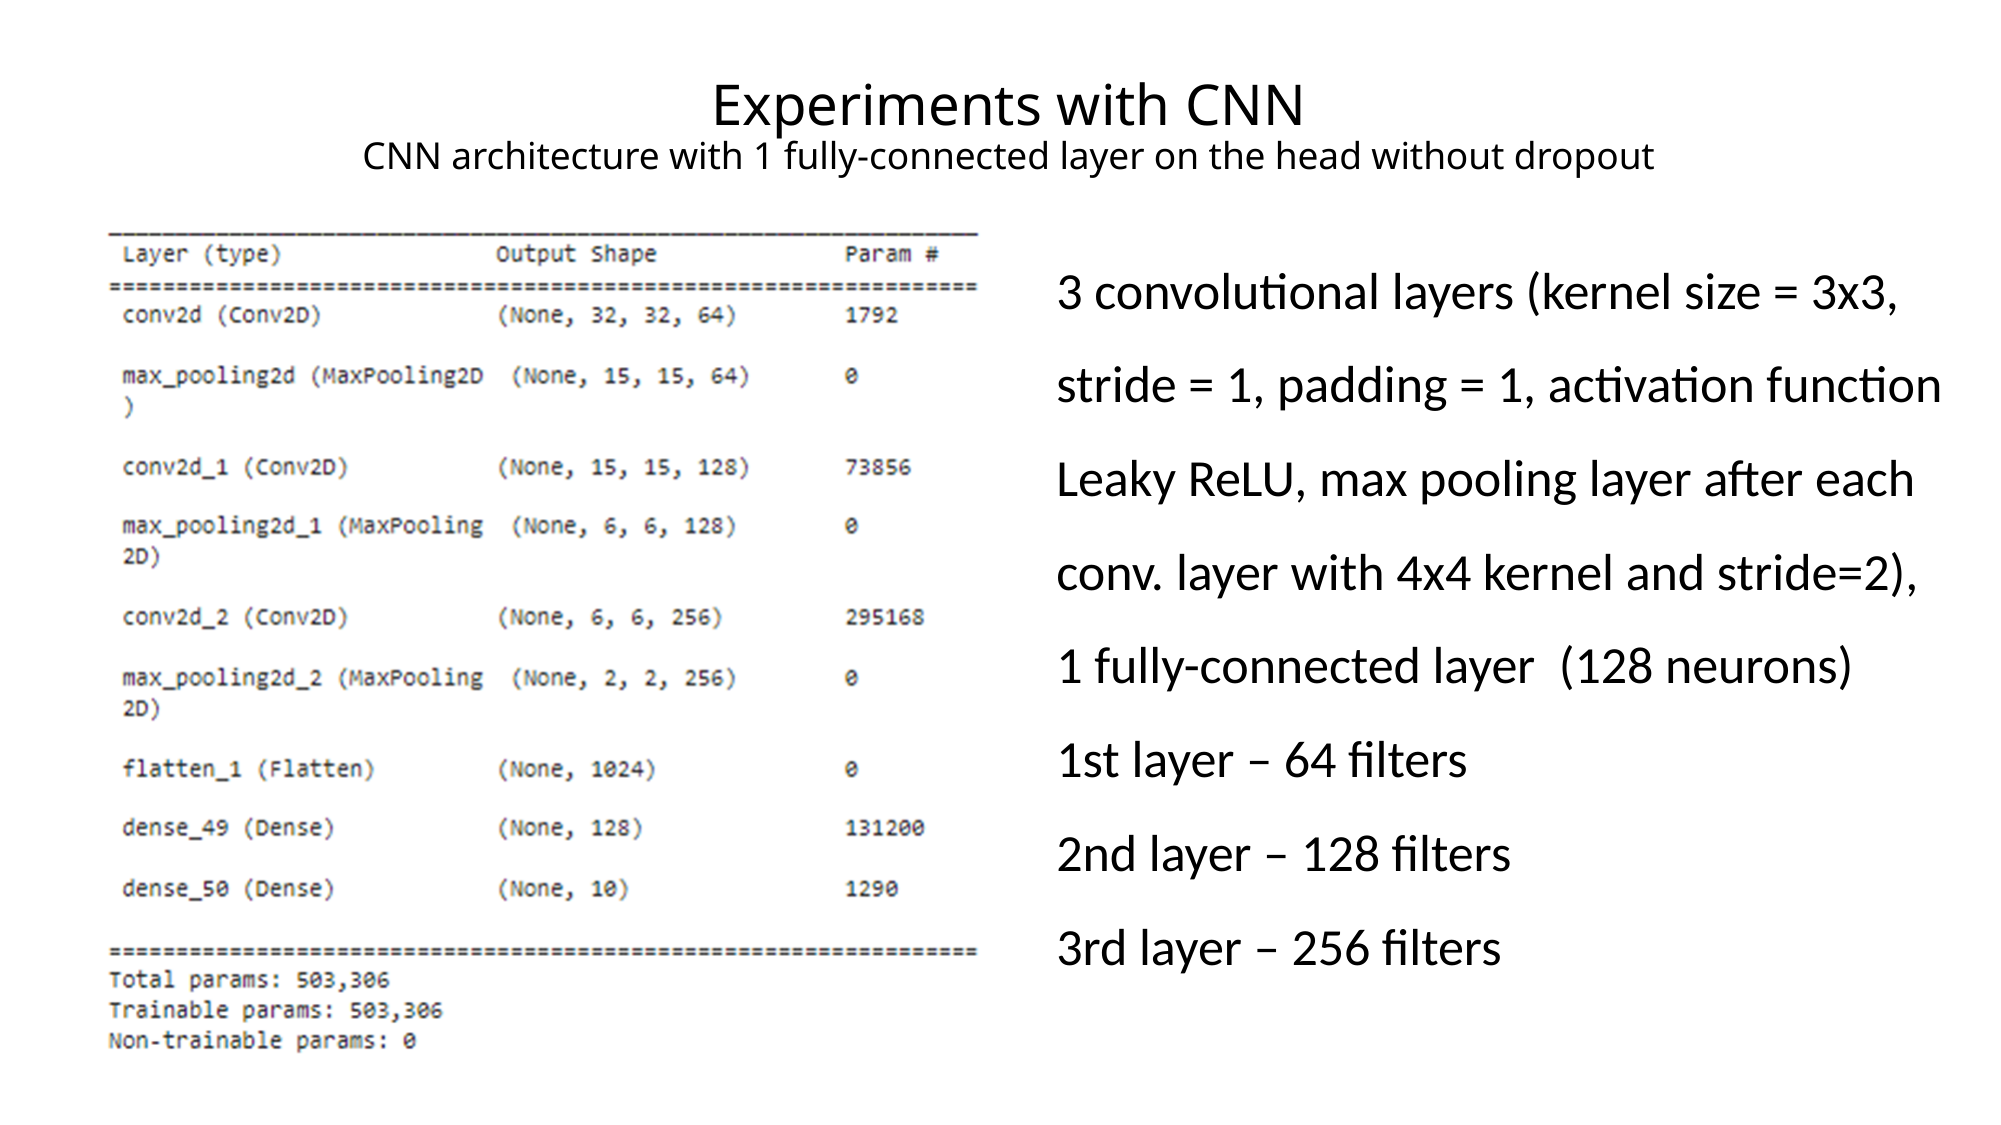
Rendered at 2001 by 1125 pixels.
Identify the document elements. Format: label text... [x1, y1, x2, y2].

picture [89, 216, 1031, 1057]
text_box 3 convolutional layers (kernel size = 3x3, stride = 1, padding = 1, activation function Leaky ReLU, max pooling layer after each conv. layer with 4x4 kernel and stride=2), 1 fully-connected layer (128 neurons) 1st layer – 64 filters 2nd layer – 128 filters 3rd layer – 256 filters [1041, 218, 1999, 983]
title Experiments with CNN CNN architecture with 1 fully-connected layer on the head without dropout [29, 68, 1988, 186]
